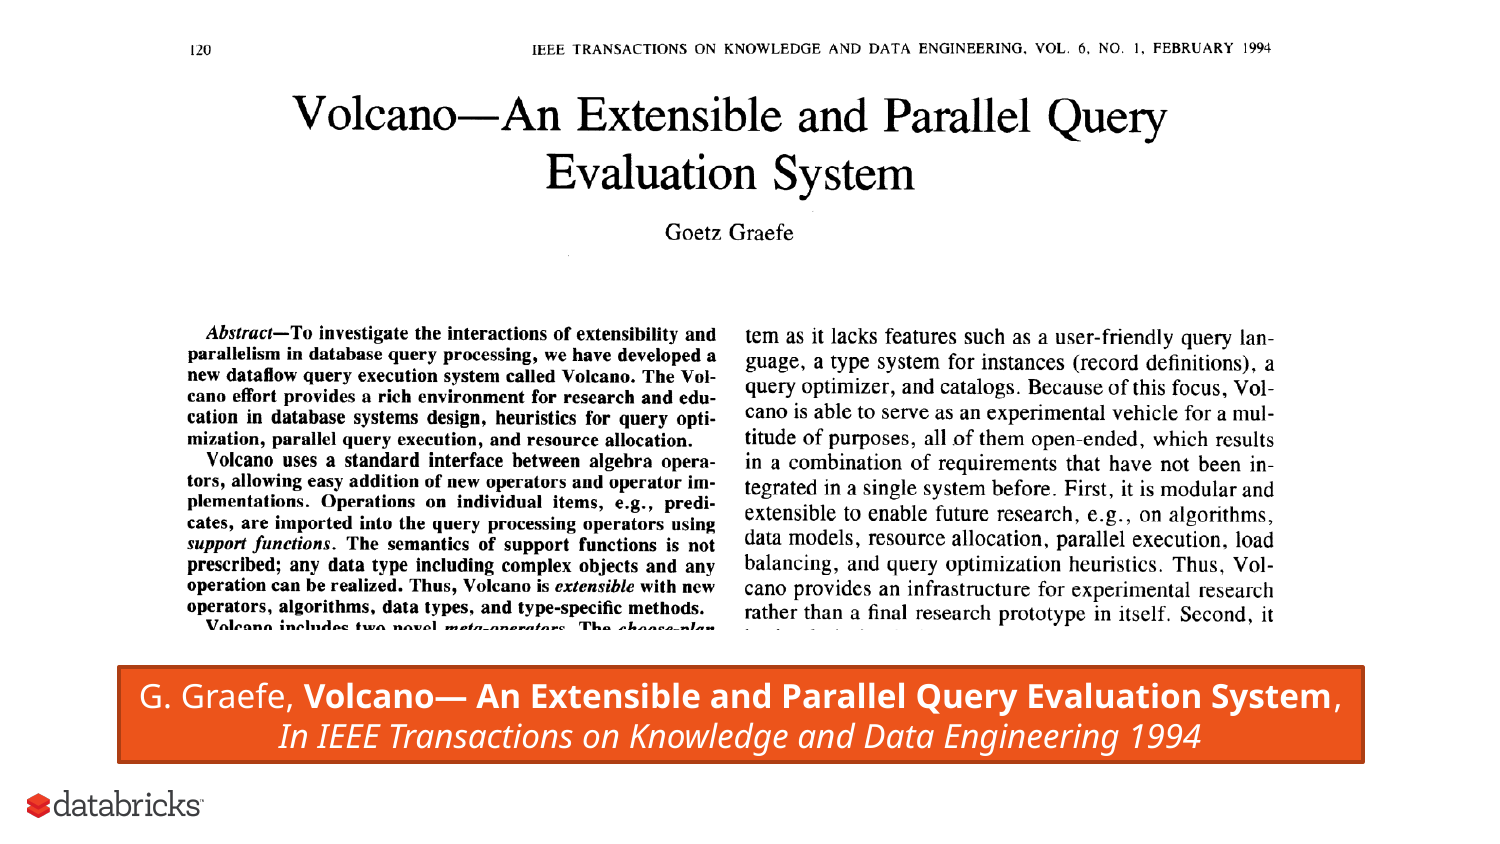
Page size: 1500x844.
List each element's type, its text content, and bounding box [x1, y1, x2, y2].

picture [27, 790, 204, 818]
picture [118, 0, 1307, 630]
text_box G. Graefe, Volcano— An Extensible and Parallel Query Evaluation System, In IEEE Transactions on Knowledge and Data Engineering 1994 [117, 665, 1365, 764]
